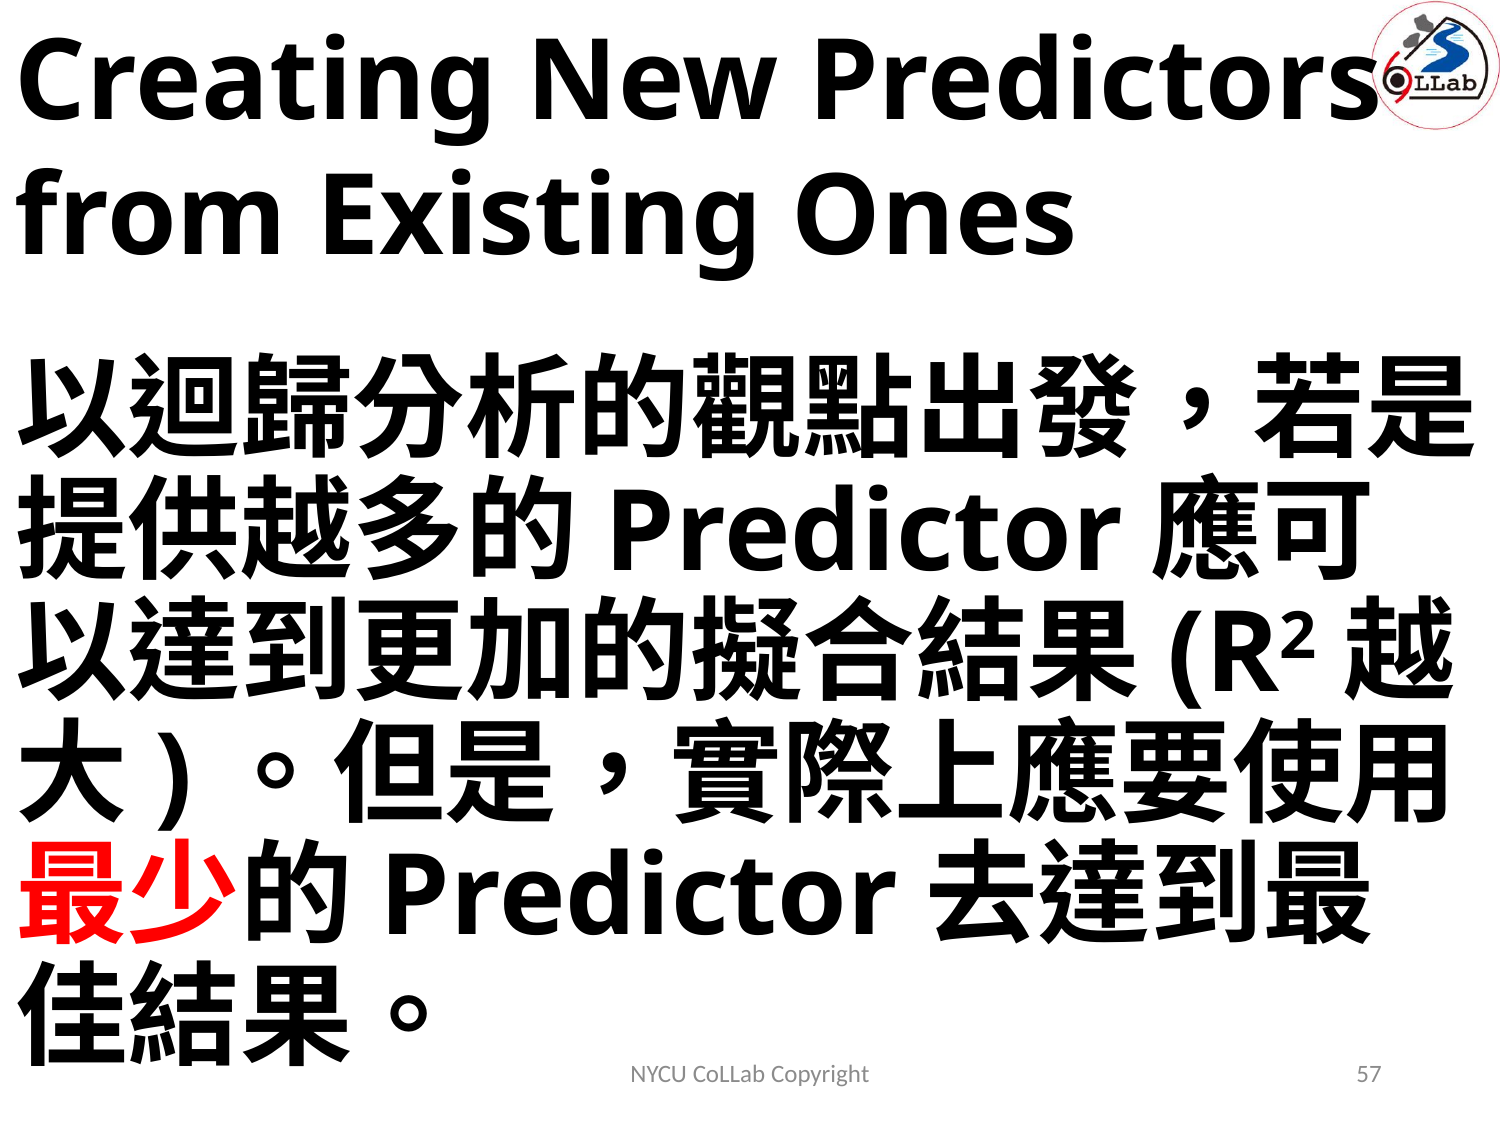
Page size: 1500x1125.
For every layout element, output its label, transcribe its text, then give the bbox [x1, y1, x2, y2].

text_box Creating New Predictors from Existing Ones [0, 1021, 1500, 1125]
text_box Creating New Predictors from Existing Ones [0, 0, 1500, 344]
picture [1370, 0, 1500, 131]
list 以迴歸分析的觀點出發，若是提供越多的Predictor應可以達到更加的擬合結果(R2越大)。但是，實際上應要使用最少的Predictor去達到最佳結果。 [0, 344, 1500, 1021]
